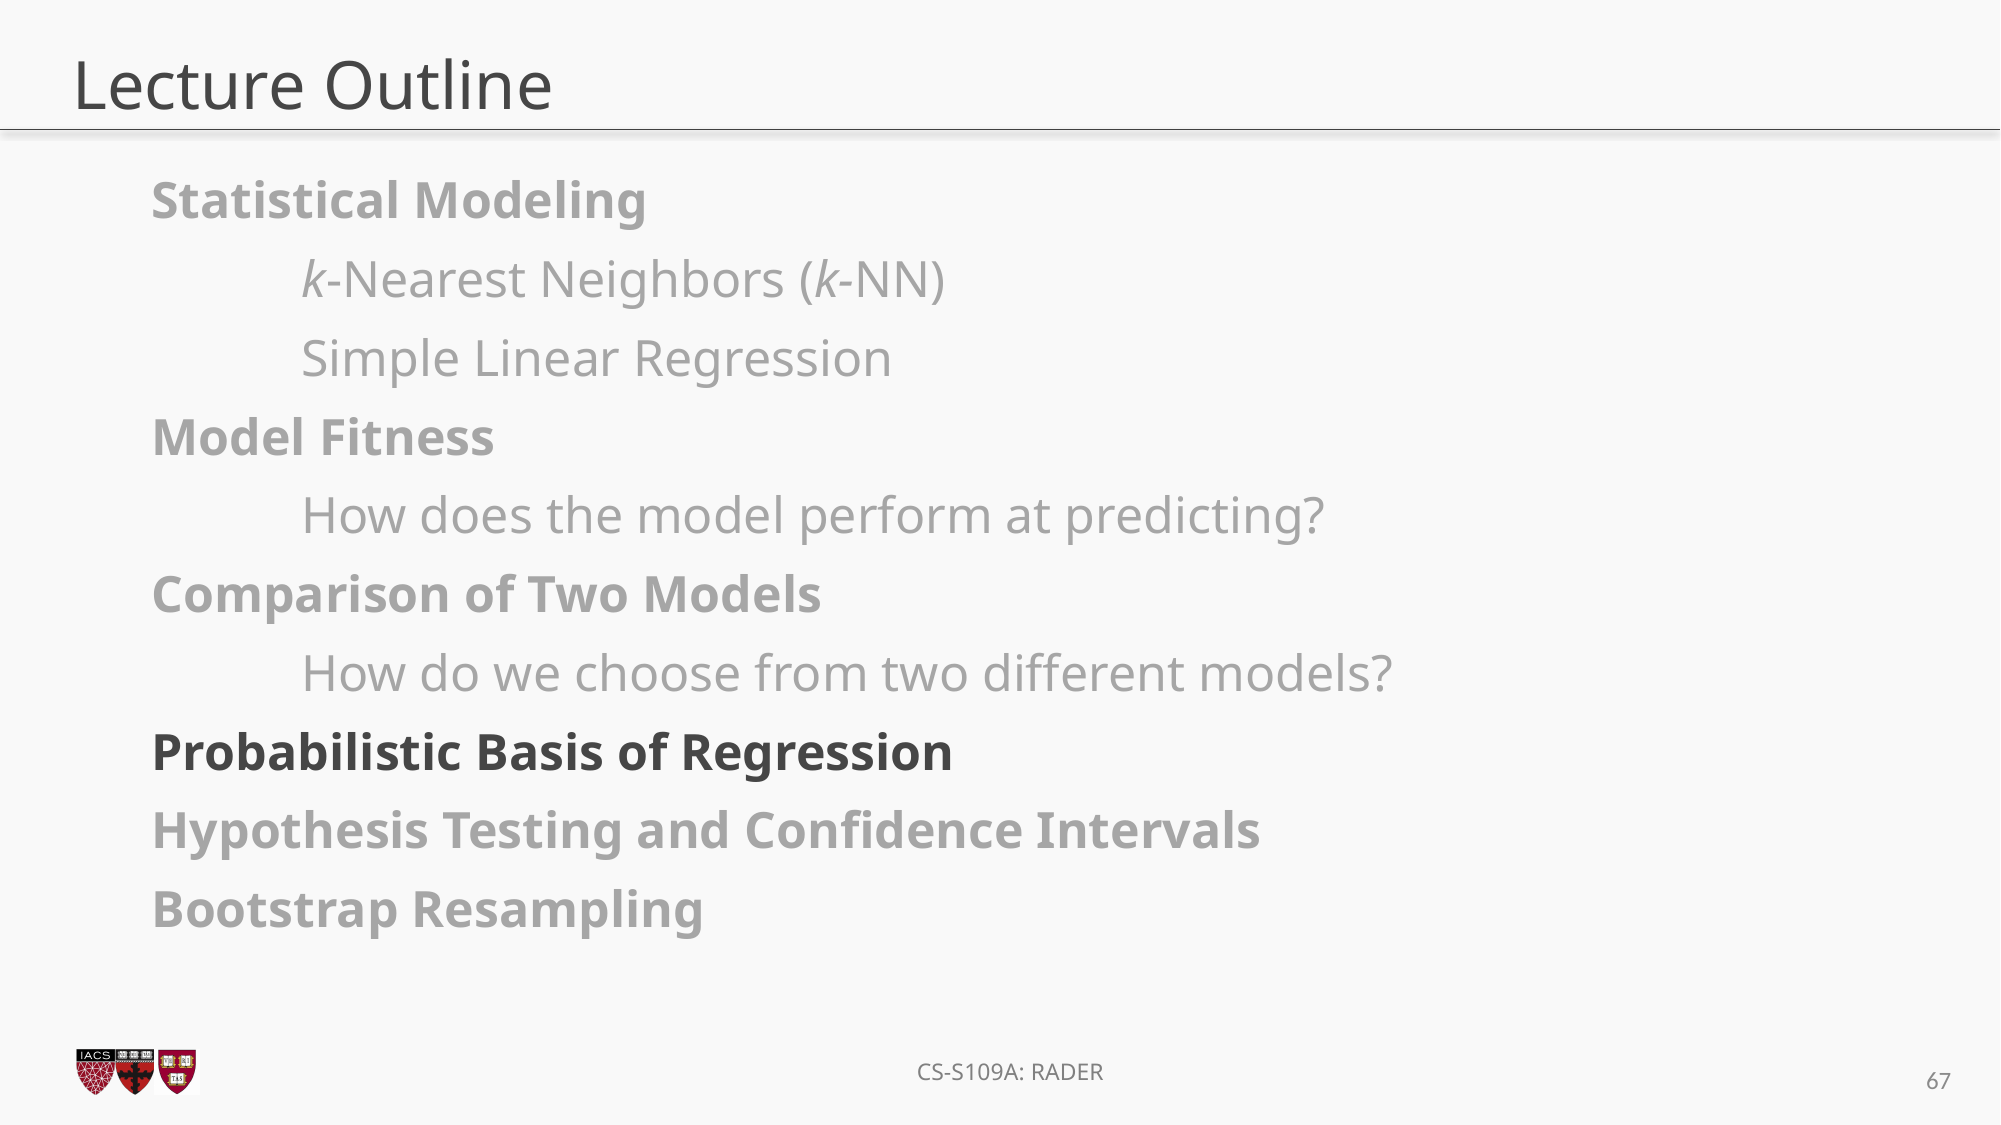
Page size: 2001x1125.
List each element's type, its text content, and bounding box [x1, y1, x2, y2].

picture [75, 1049, 200, 1095]
list Statistical Modeling k-Nearest Neighbors (k-NN) Simple Linear Regression Model Fitness How does the model perform at predicting? Comparison of Two Models How do we choose from two different models? Probabilistic Basis of Regression Hypothesis Testing and Confidence Intervals Bootstrap Resampling [136, 161, 1794, 990]
slide_number 67 [1500, 1050, 1967, 1110]
title Lecture Outline [57, 35, 1943, 162]
